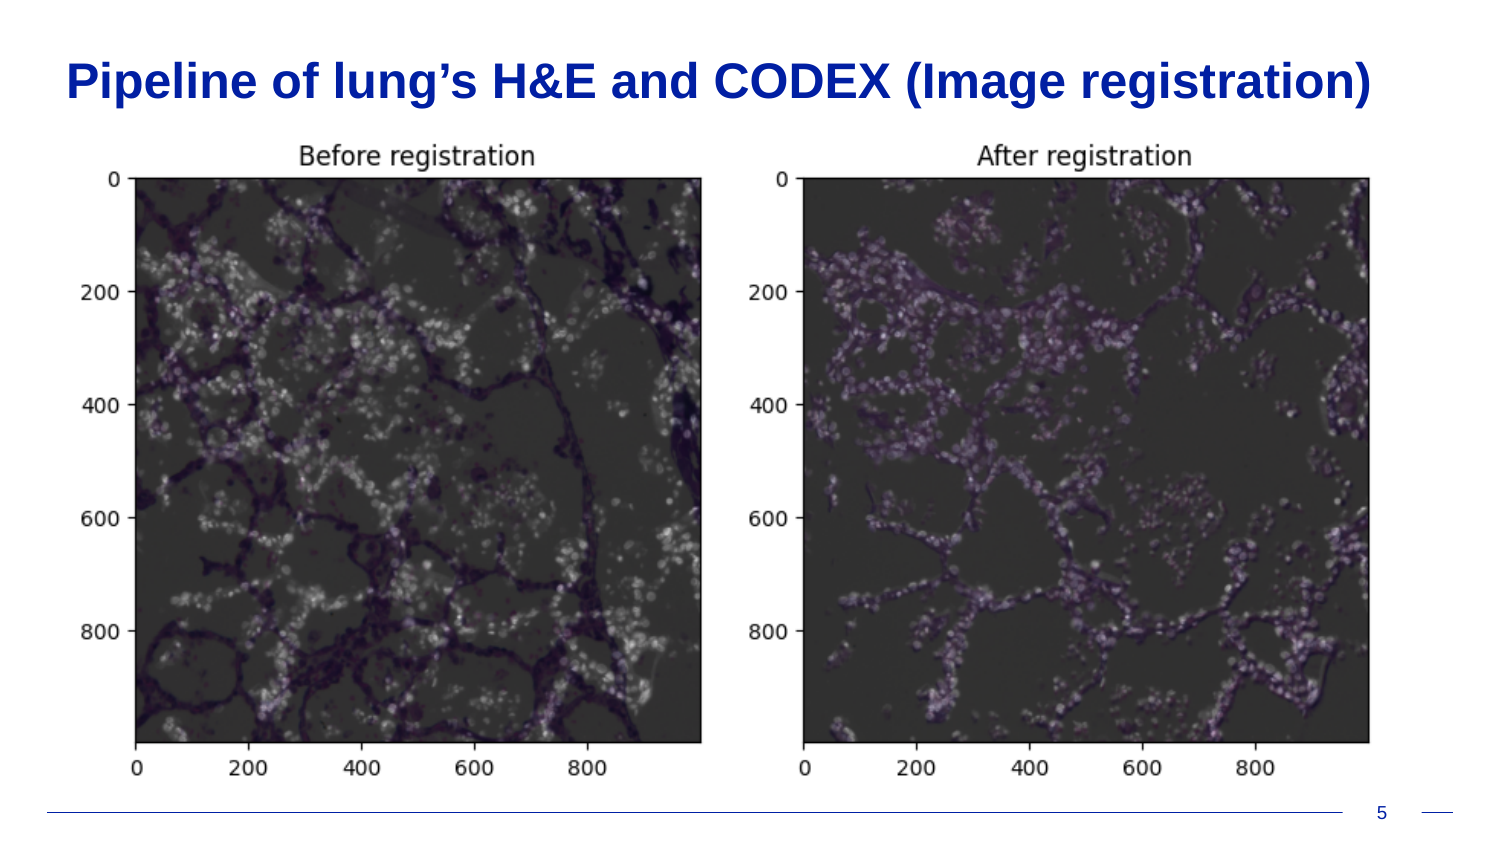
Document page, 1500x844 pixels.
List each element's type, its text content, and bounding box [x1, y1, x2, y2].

title Pipeline of lung’s H&E and CODEX (Image registration) [51, 35, 1449, 130]
picture [64, 129, 714, 794]
picture [732, 129, 1382, 794]
